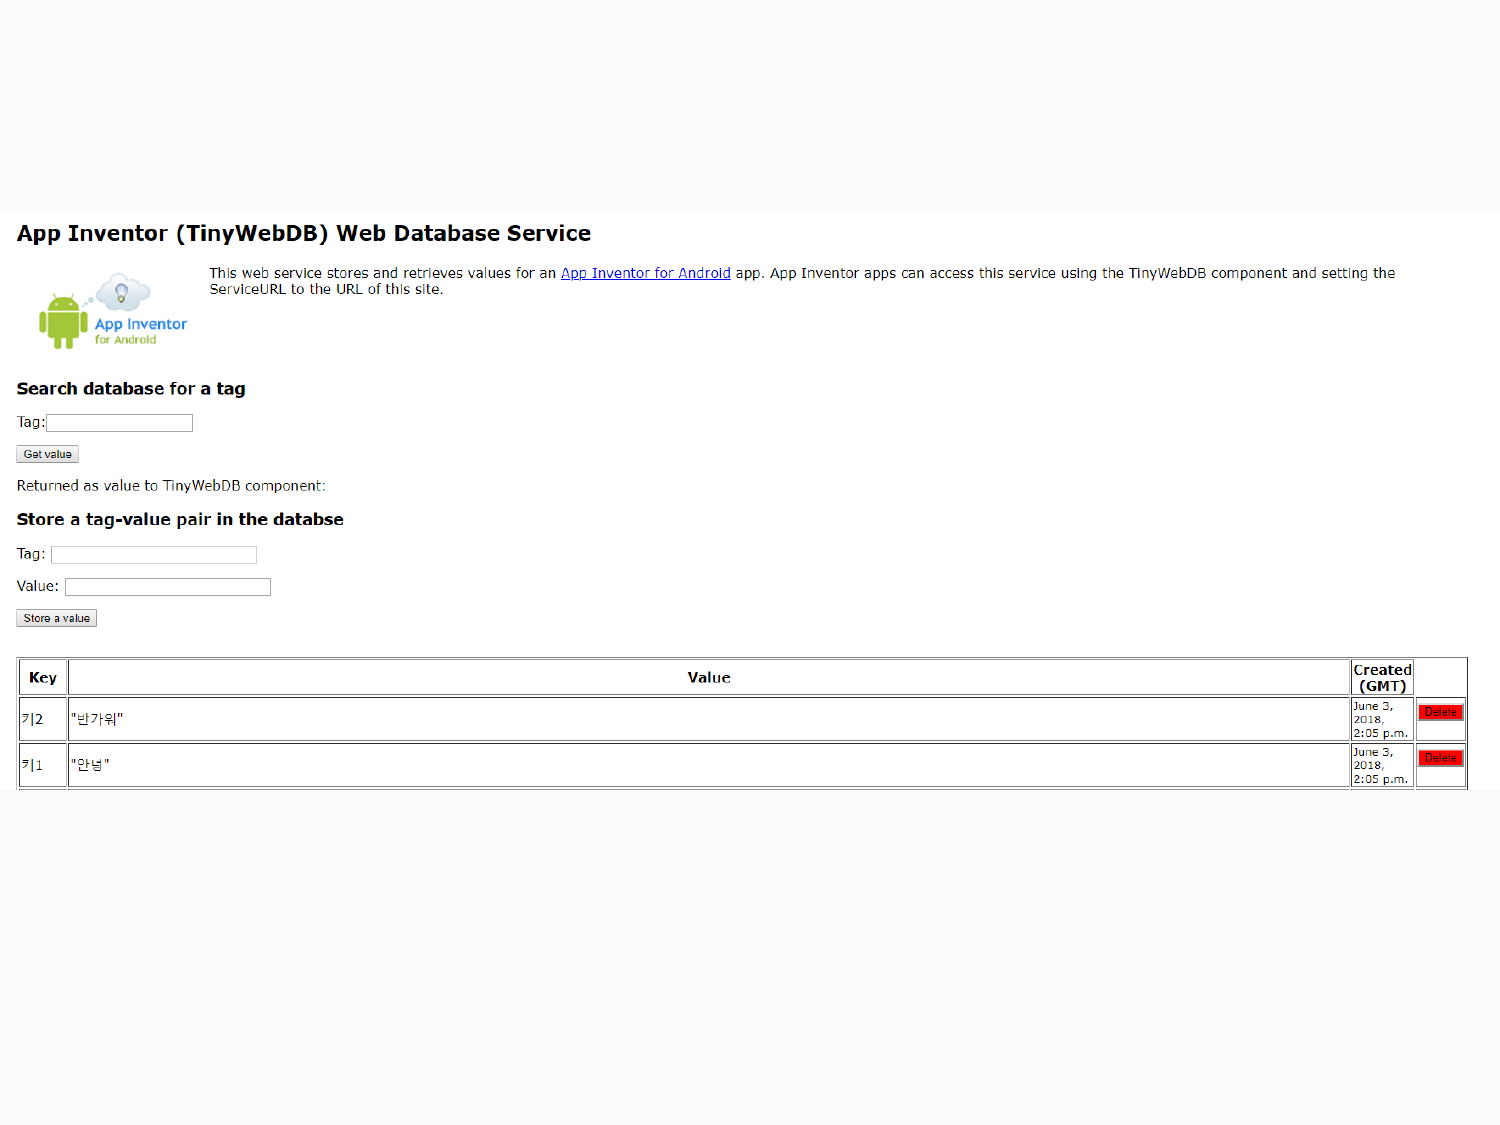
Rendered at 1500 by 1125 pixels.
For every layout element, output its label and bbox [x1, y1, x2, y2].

picture [0, 213, 1500, 790]
